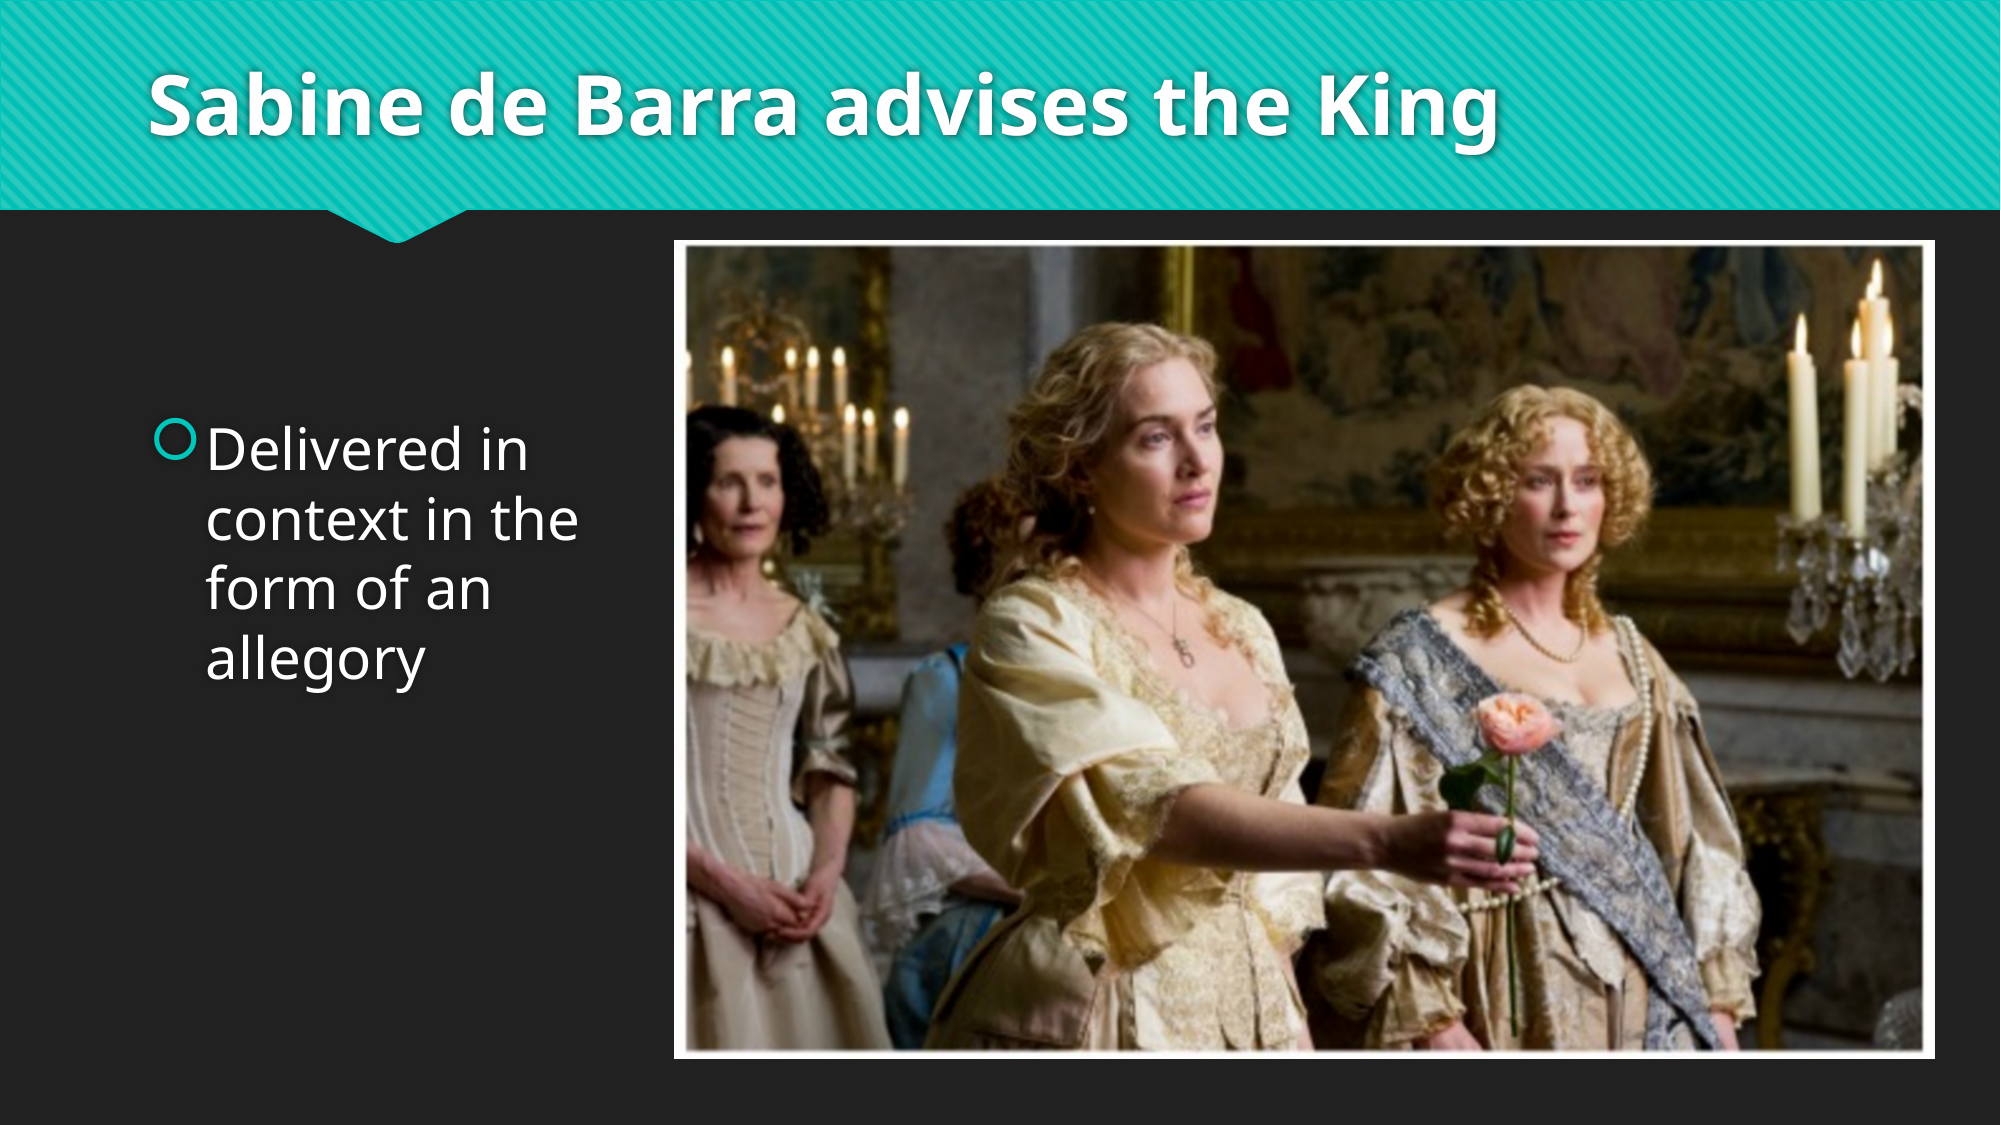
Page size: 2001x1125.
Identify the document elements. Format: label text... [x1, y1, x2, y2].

title Sabine de Barra advises the King [132, 0, 1868, 205]
picture [673, 239, 1936, 1059]
list Delivered in context in the form of an allegory [134, 364, 628, 739]
